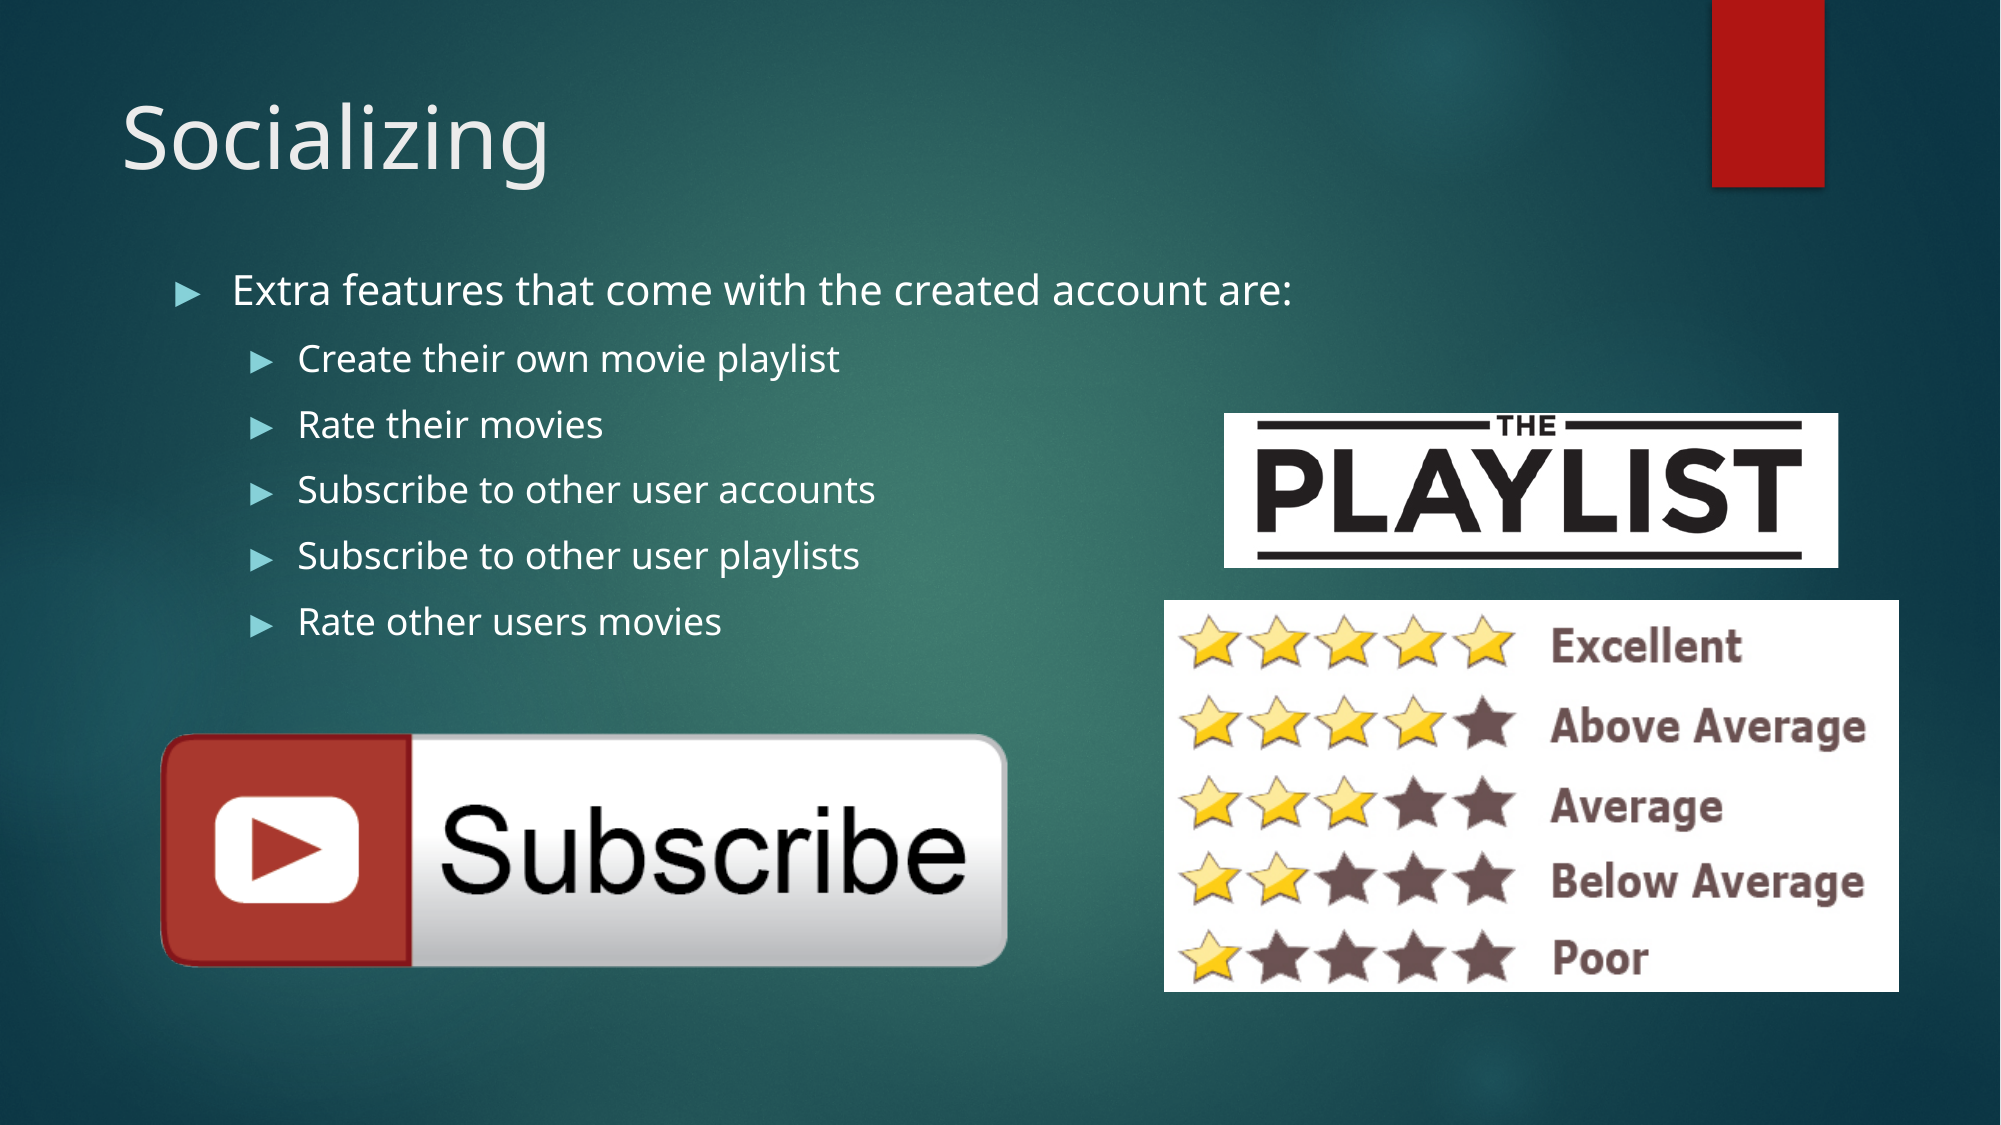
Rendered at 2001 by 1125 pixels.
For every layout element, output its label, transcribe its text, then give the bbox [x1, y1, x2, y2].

picture [0, 0, 2001, 1125]
title Socializing [106, 74, 1649, 304]
list Extra features that come with the created account are: Create their own movie playlist Rate their movies Subscribe to other user accounts Subscribe to other user playlists Rate other users movies [160, 256, 1629, 945]
